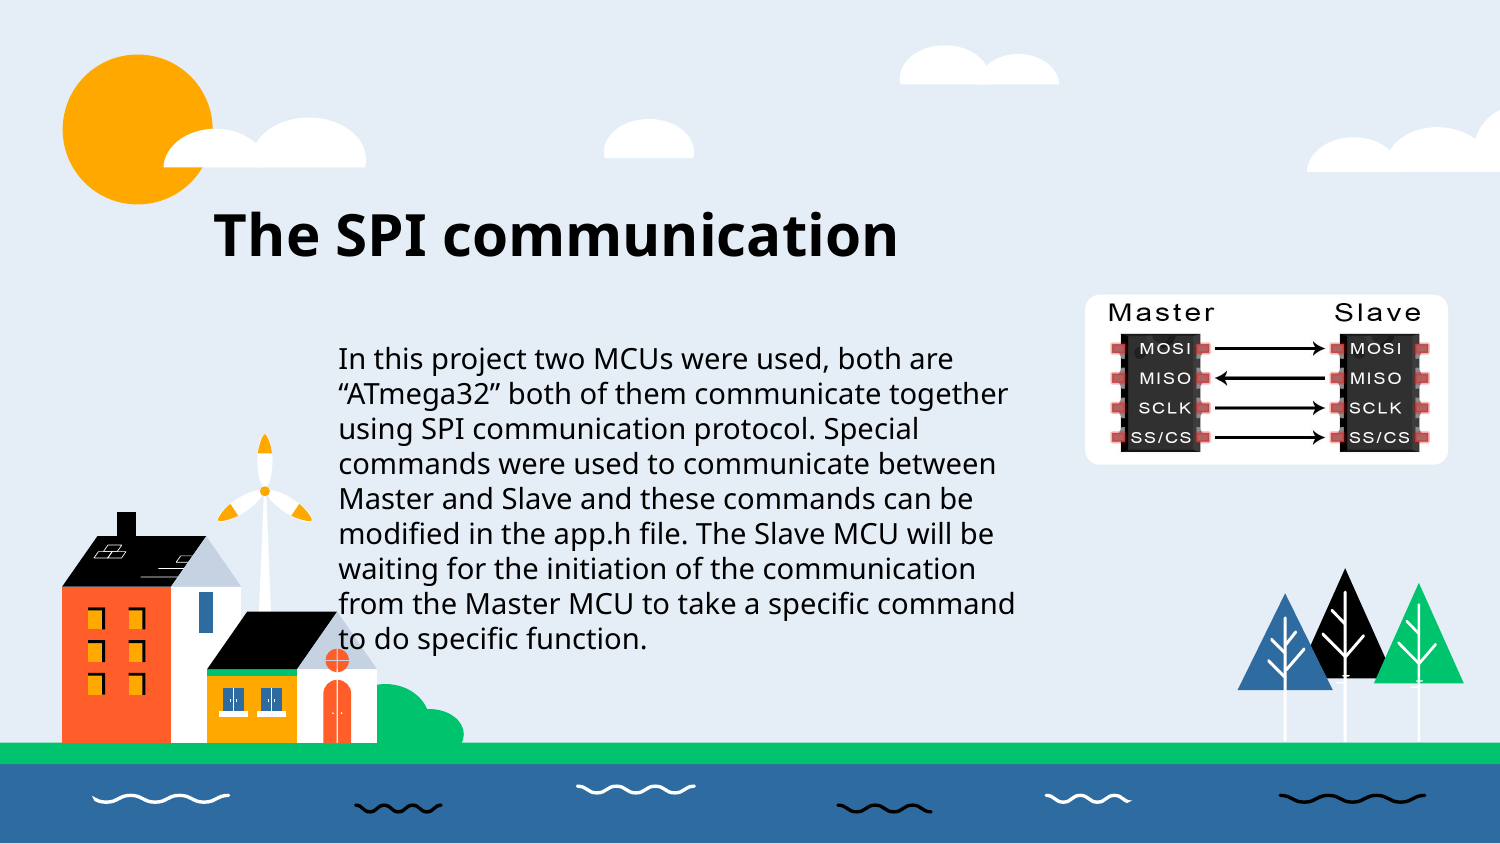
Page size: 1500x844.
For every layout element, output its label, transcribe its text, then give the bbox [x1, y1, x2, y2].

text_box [163, 117, 367, 168]
text_box [62, 54, 212, 205]
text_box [341, 683, 465, 760]
title The SPI communication [198, 183, 937, 361]
text_box [603, 118, 694, 159]
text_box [215, 433, 315, 610]
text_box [61, 511, 242, 744]
subtitle In this project two MCUs were used, both are “ATmega32” both of them communicate together using SPI communication protocol. Special commands were used to communicate between Master and Slave and these commands can be modified in the app.h file. The Slave MCU will be waiting for the initiation of the communication from the Master MCU to take a specific command to do specific function. [323, 325, 1032, 494]
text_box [206, 611, 378, 744]
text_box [1237, 593, 1334, 742]
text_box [1373, 582, 1465, 743]
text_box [1295, 567, 1395, 743]
picture [1084, 294, 1449, 465]
